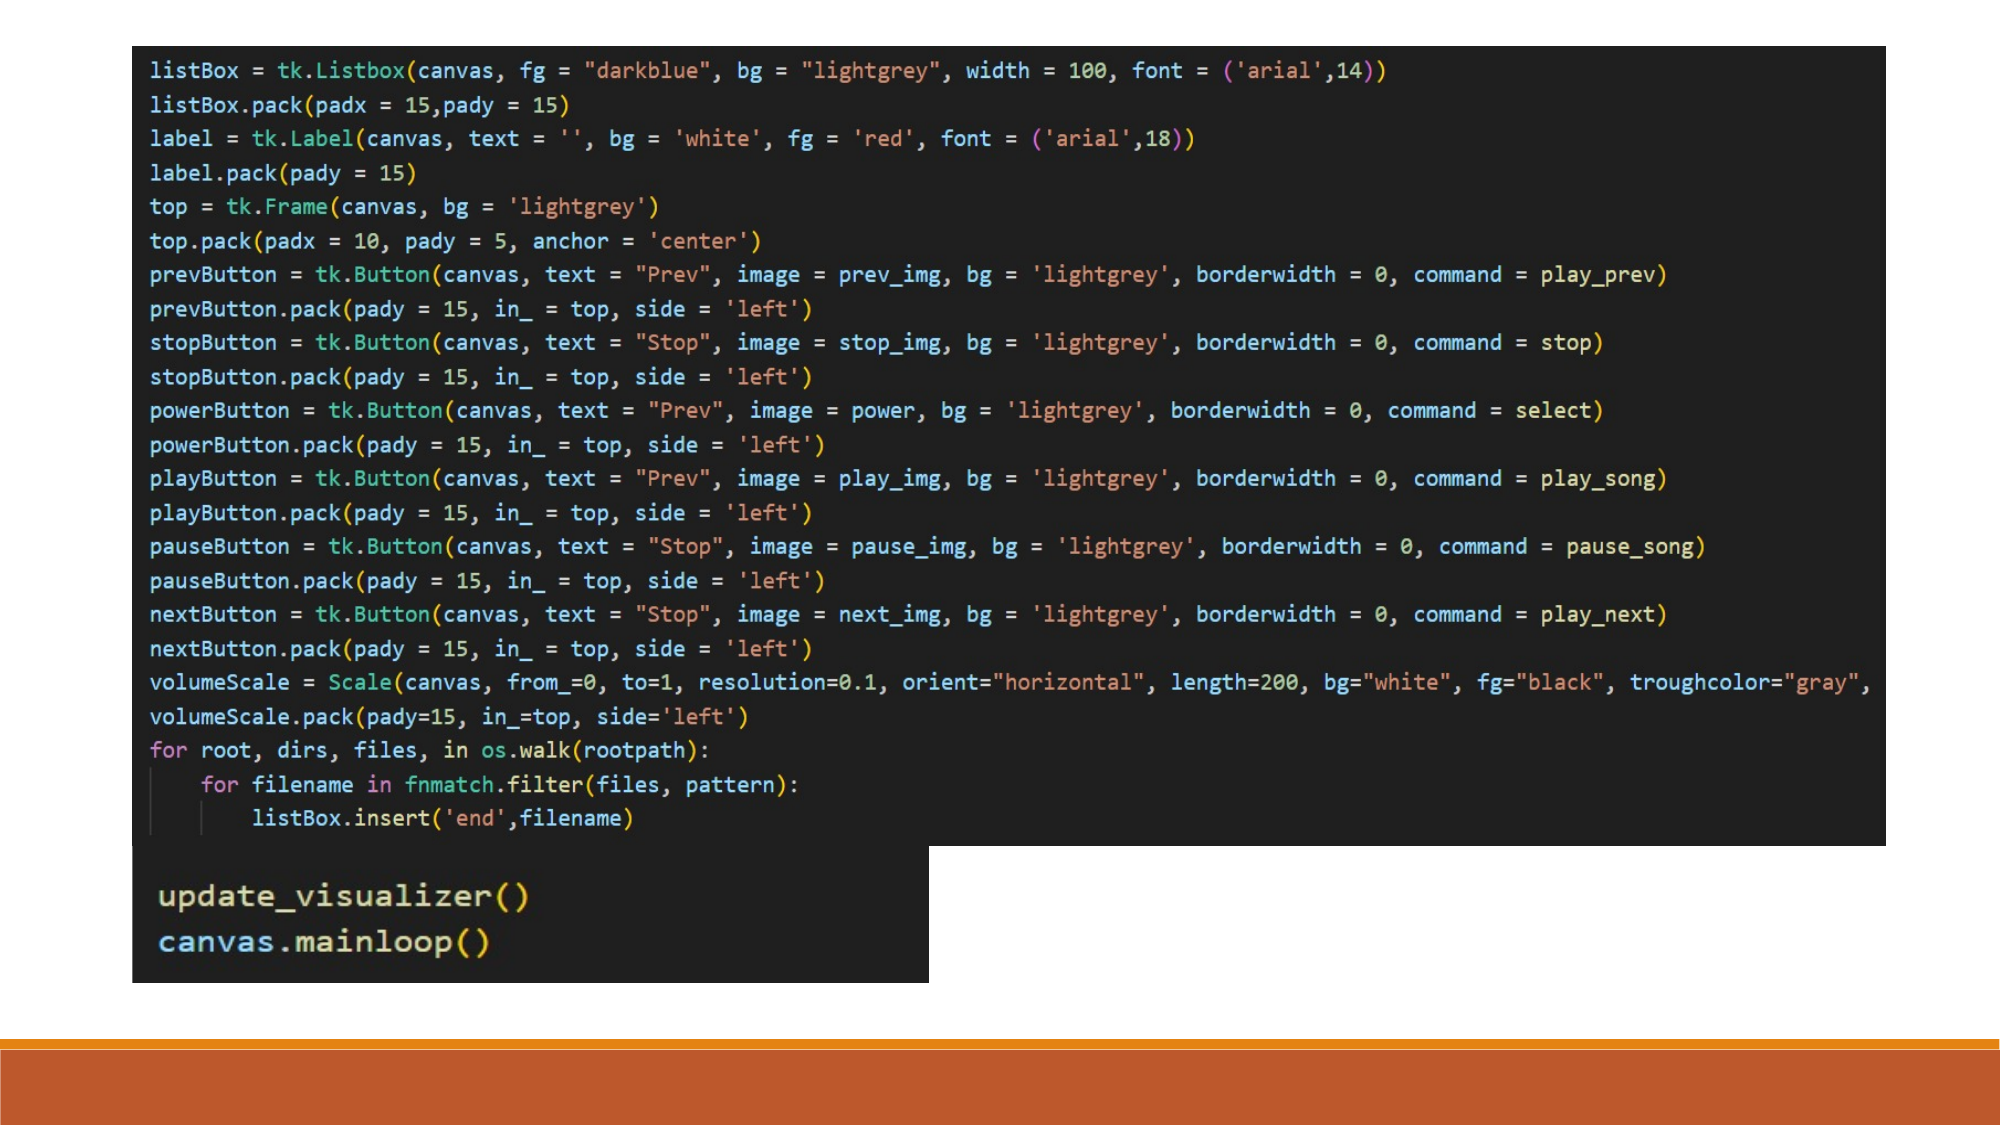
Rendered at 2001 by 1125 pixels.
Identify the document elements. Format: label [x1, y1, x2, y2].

picture [131, 46, 1886, 983]
